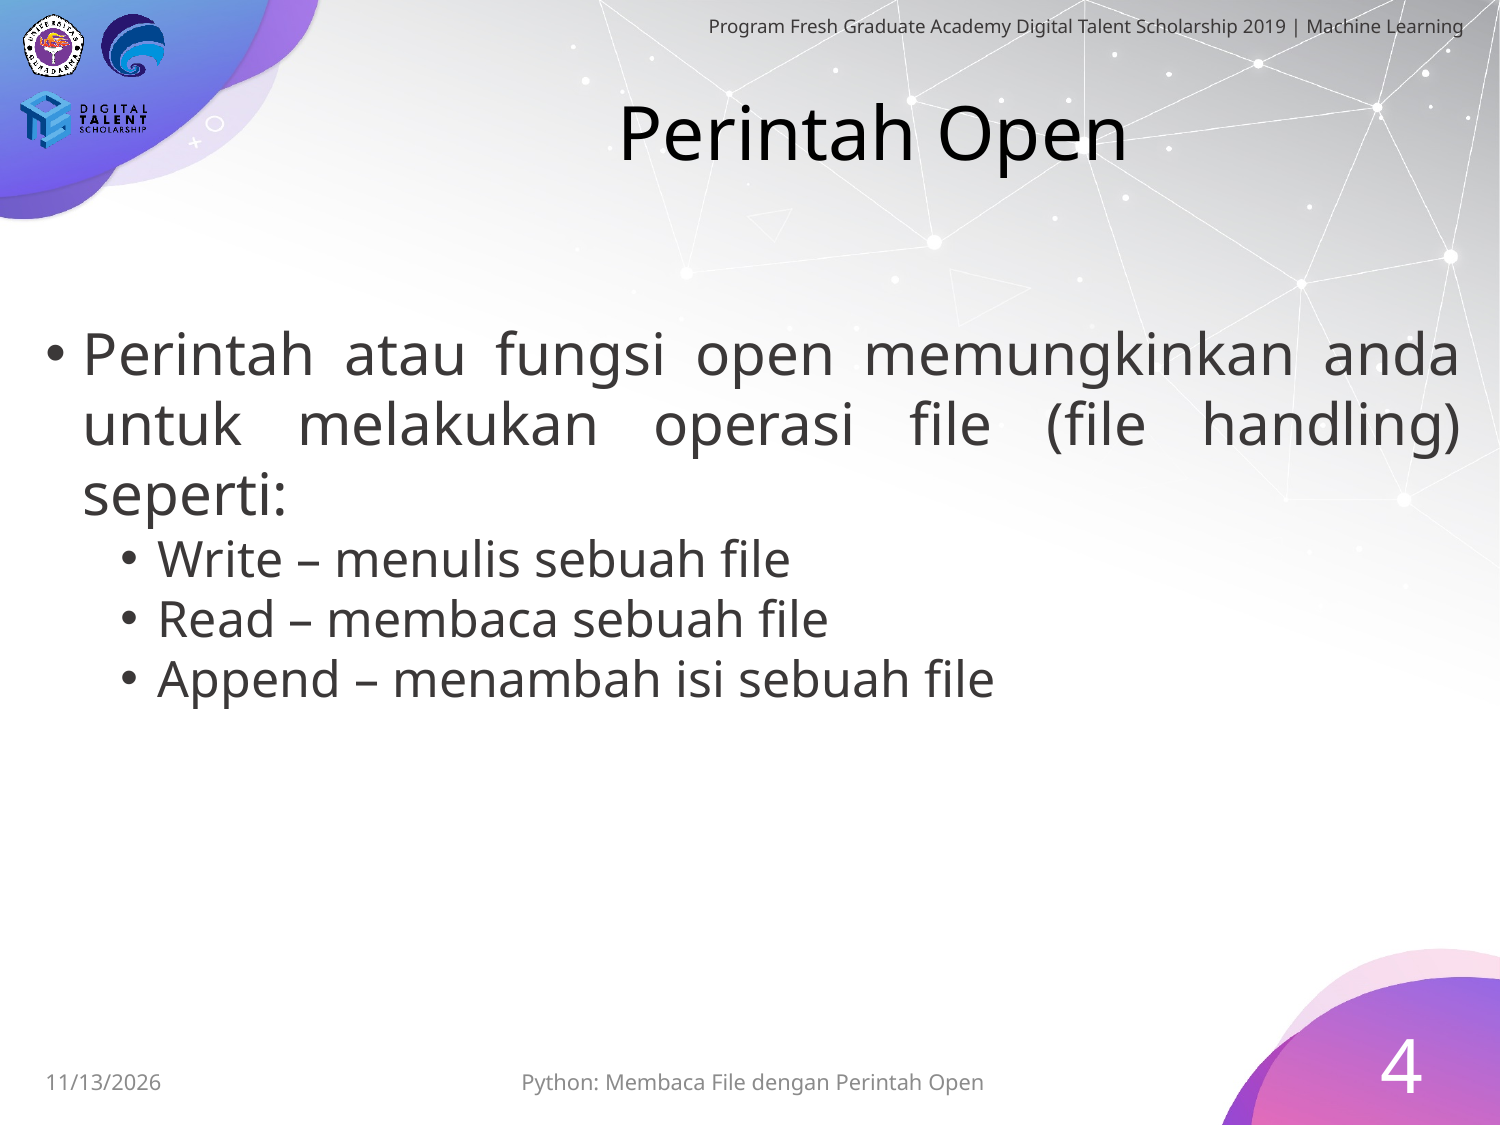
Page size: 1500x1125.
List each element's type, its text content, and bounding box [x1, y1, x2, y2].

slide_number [30, 1053, 272, 1114]
list Perintah atau fungsi open memungkinkan anda untuk melakukan operasi file (file handling) seperti: Write – menulis sebuah file Read – membaca sebuah file Append – menambah isi sebuah file [30, 309, 1477, 727]
slide_number 4 [1327, 1025, 1477, 1115]
picture [0, 0, 1500, 1125]
footer Python: Membaca File dengan Perintah Open [386, 1053, 1121, 1114]
title Perintah Open [271, 66, 1477, 207]
